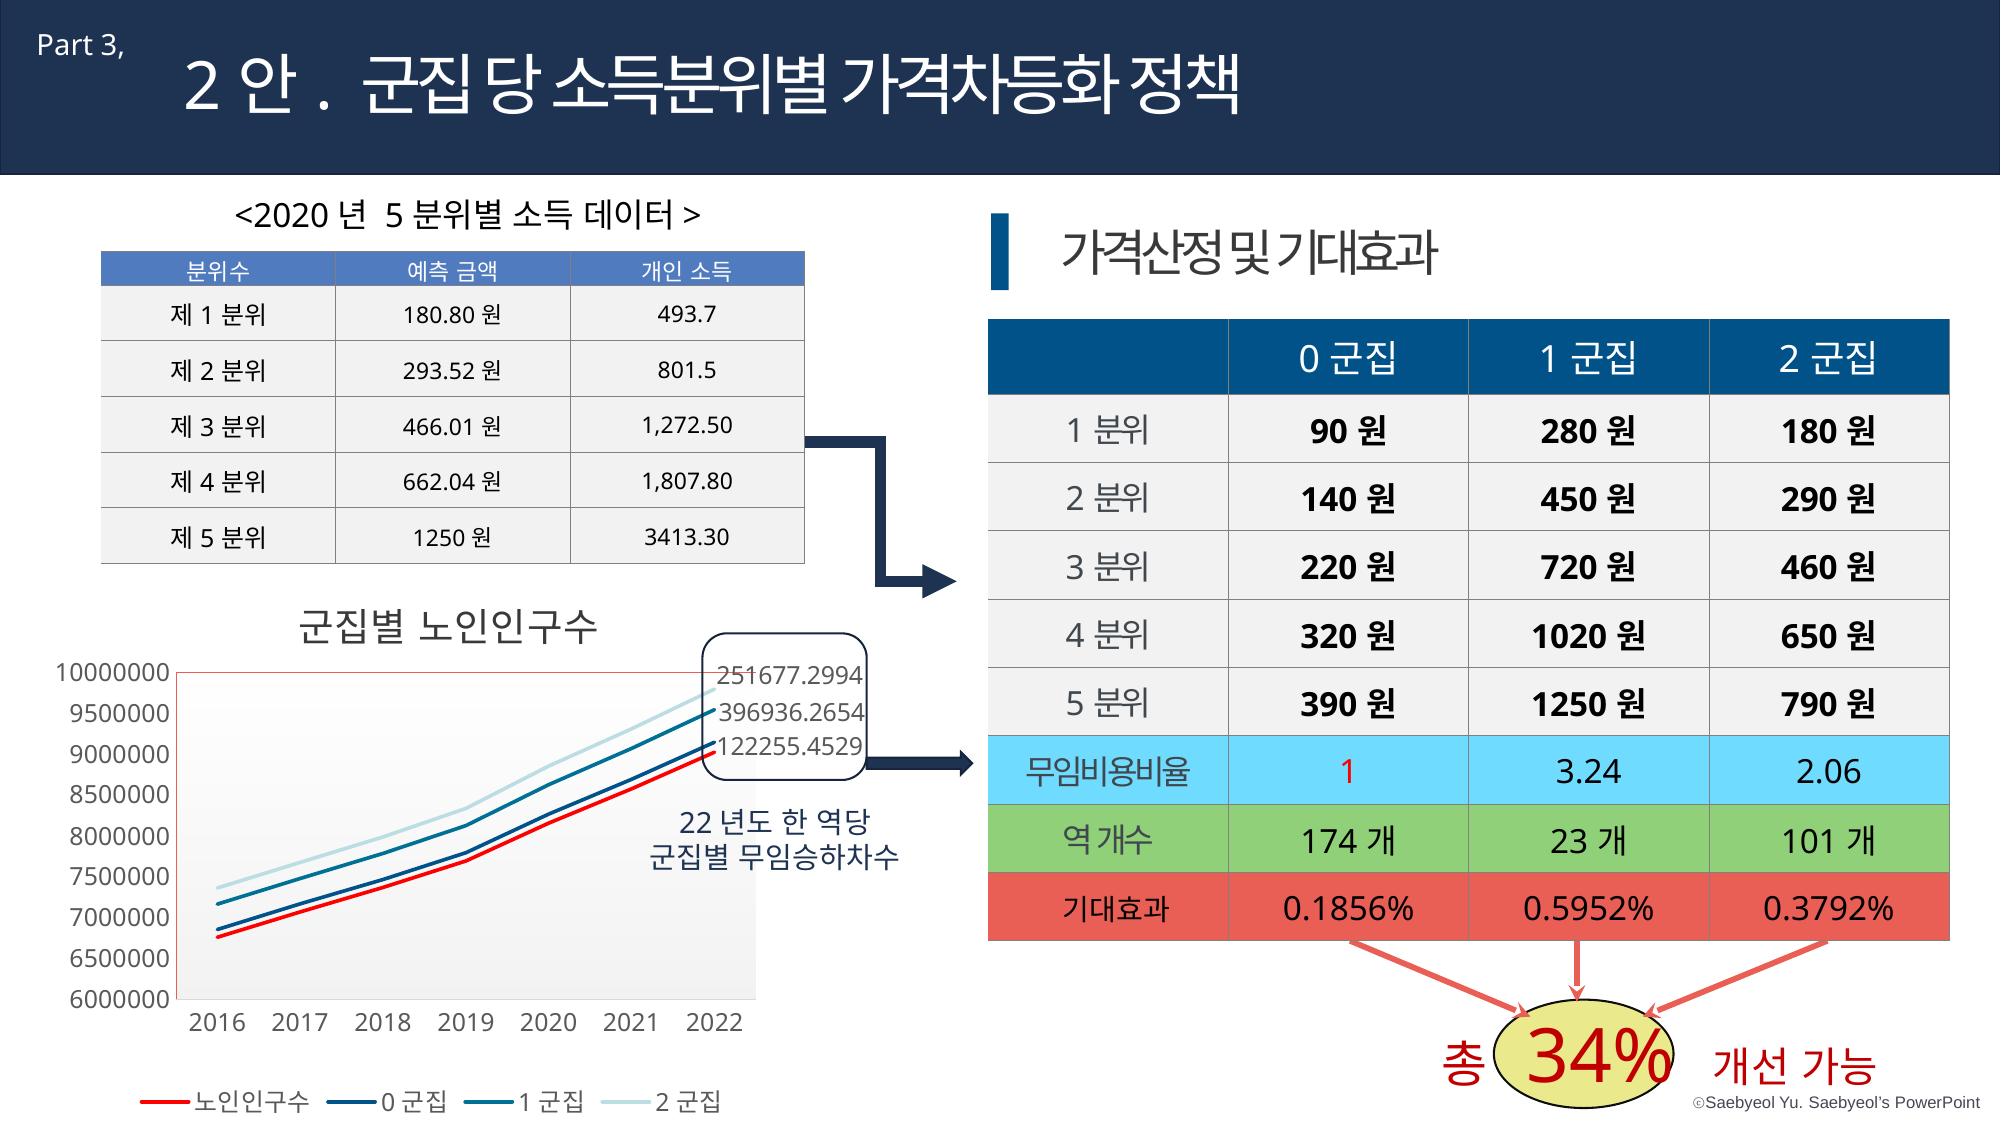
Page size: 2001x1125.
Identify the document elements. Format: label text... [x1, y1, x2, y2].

table_cell 1250원 [1469, 668, 1709, 735]
table_cell 기대효과 [988, 873, 1228, 940]
table_cell 1,272.50 [571, 397, 804, 452]
table_cell 720원 [1469, 531, 1709, 599]
table_cell 101개 [1710, 805, 1949, 872]
table_cell 466.01원 [336, 397, 570, 452]
table_cell 290원 [1710, 463, 1949, 530]
table_cell 493.7 [571, 286, 804, 340]
table_cell 801.5 [571, 341, 804, 396]
table_cell 23개 [1469, 805, 1709, 872]
table_cell 무임비용비율 [988, 736, 1228, 804]
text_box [1349, 940, 1531, 1017]
table_cell 제5분위 [101, 508, 335, 550]
table_cell 5분위 [988, 668, 1228, 735]
table_header [988, 319, 1228, 394]
table_cell 450원 [1469, 463, 1709, 530]
table_cell 460원 [1710, 531, 1949, 599]
table_cell 174개 [1229, 805, 1468, 872]
table_cell 1,807.80 [571, 453, 804, 507]
chart [0, 550, 867, 1125]
text_box 총 34% 개선 가능 [1427, 999, 1894, 1105]
table_cell 90원 [1229, 395, 1468, 462]
table_header 2군집 [1710, 319, 1949, 394]
table_cell 4분위 [988, 600, 1228, 667]
table_cell 제1분위 [101, 286, 335, 340]
text_box <2020년 5분위별 소득 데이터> [219, 187, 717, 242]
table_cell 390원 [1229, 668, 1468, 735]
text_box [0, 0, 2000, 175]
table_cell 790원 [1710, 668, 1949, 735]
table_cell 320원 [1229, 600, 1468, 667]
text_box [1549, 1105, 1619, 1110]
table_cell 2분위 [988, 463, 1228, 530]
table_header 분위수 [101, 252, 335, 285]
table_cell 제4분위 [101, 453, 335, 507]
table_header 1군집 [1469, 319, 1709, 394]
table_cell 0.3792% [1710, 873, 1949, 940]
table_header 예측 금액 [336, 252, 570, 285]
text_box 2안. 군집 당 소득분위별 가격차등화 정책 [168, 35, 1260, 130]
table_cell 제3분위 [101, 397, 335, 452]
text_box 가격산정 및 기대효과 [1046, 213, 1456, 289]
table_cell 역 개수 [988, 805, 1228, 872]
table_cell 제2분위 [101, 341, 335, 396]
text_box [867, 749, 974, 778]
table_cell 1020원 [1469, 600, 1709, 667]
table_cell 1250원 [336, 508, 570, 550]
table_cell 220원 [1229, 531, 1468, 599]
table_cell 0.5952% [1469, 873, 1709, 940]
table_header 0군집 [1229, 319, 1468, 394]
table_cell 3분위 [988, 531, 1228, 599]
table_cell 1 [1229, 736, 1468, 804]
table_cell 662.04원 [336, 453, 570, 507]
table_cell 180.80원 [336, 286, 570, 340]
table_cell 1분위 [988, 395, 1228, 462]
table_cell 280원 [1469, 395, 1709, 462]
table_cell 0.1856% [1229, 873, 1468, 940]
table_cell 3.24 [1469, 736, 1709, 804]
text_box [990, 212, 1010, 291]
table_cell 180원 [1710, 395, 1949, 462]
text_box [804, 442, 957, 582]
table_cell 2.06 [1710, 736, 1949, 804]
table_cell 293.52원 [336, 341, 570, 396]
table_header 개인 소득 [571, 252, 804, 285]
text_box Part 3, [21, 19, 148, 69]
text_box 22년도 한 역당 군집별 무임승하차수 [867, 797, 916, 882]
table_cell 650원 [1710, 600, 1949, 667]
table_cell 140원 [1229, 463, 1468, 530]
table_cell 3413.30 [571, 508, 804, 550]
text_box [1642, 940, 1828, 1017]
